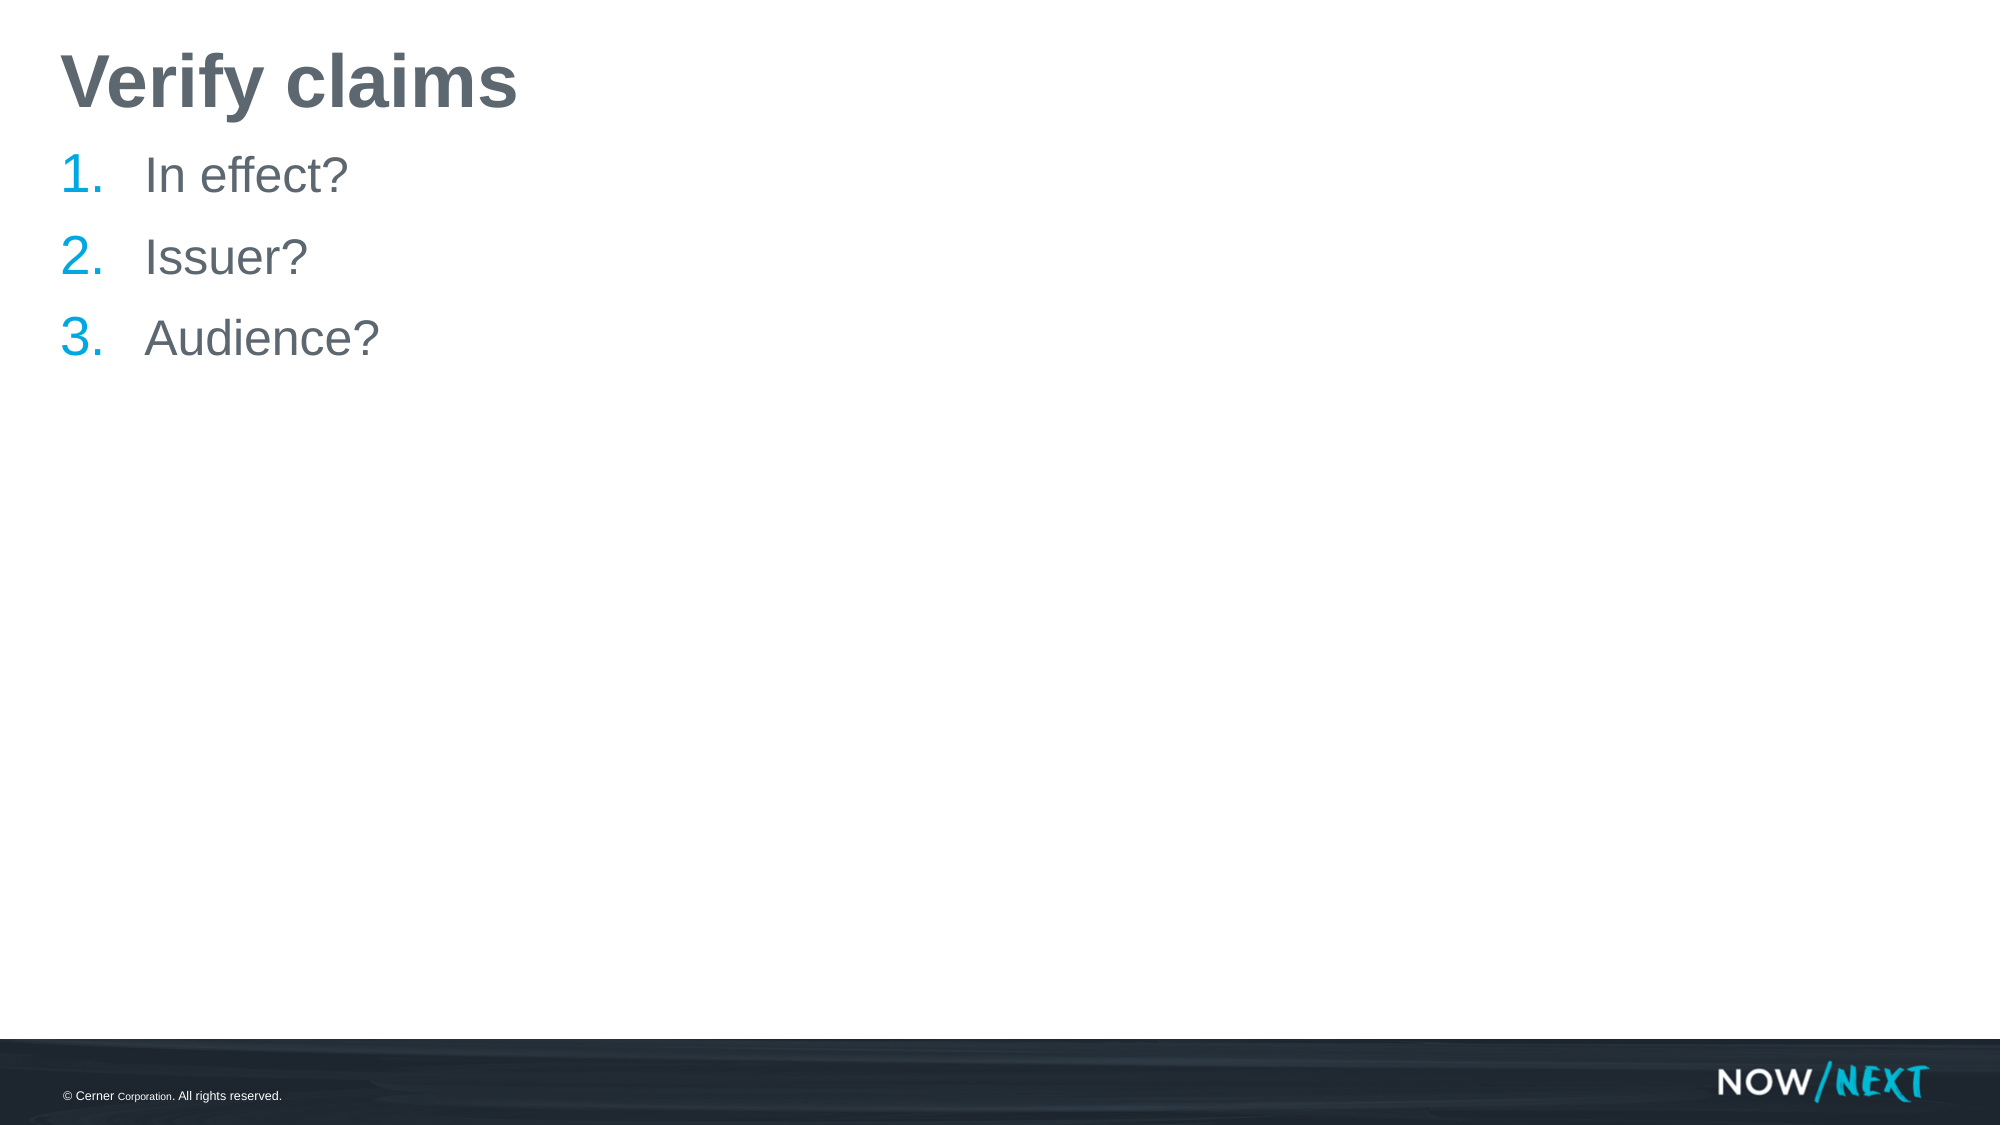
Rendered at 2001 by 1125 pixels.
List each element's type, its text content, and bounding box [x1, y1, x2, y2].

picture [0, 1039, 2000, 1125]
list In effect? Issuer? Audience? [0, 149, 2000, 963]
title Verify claims [0, 0, 2000, 116]
